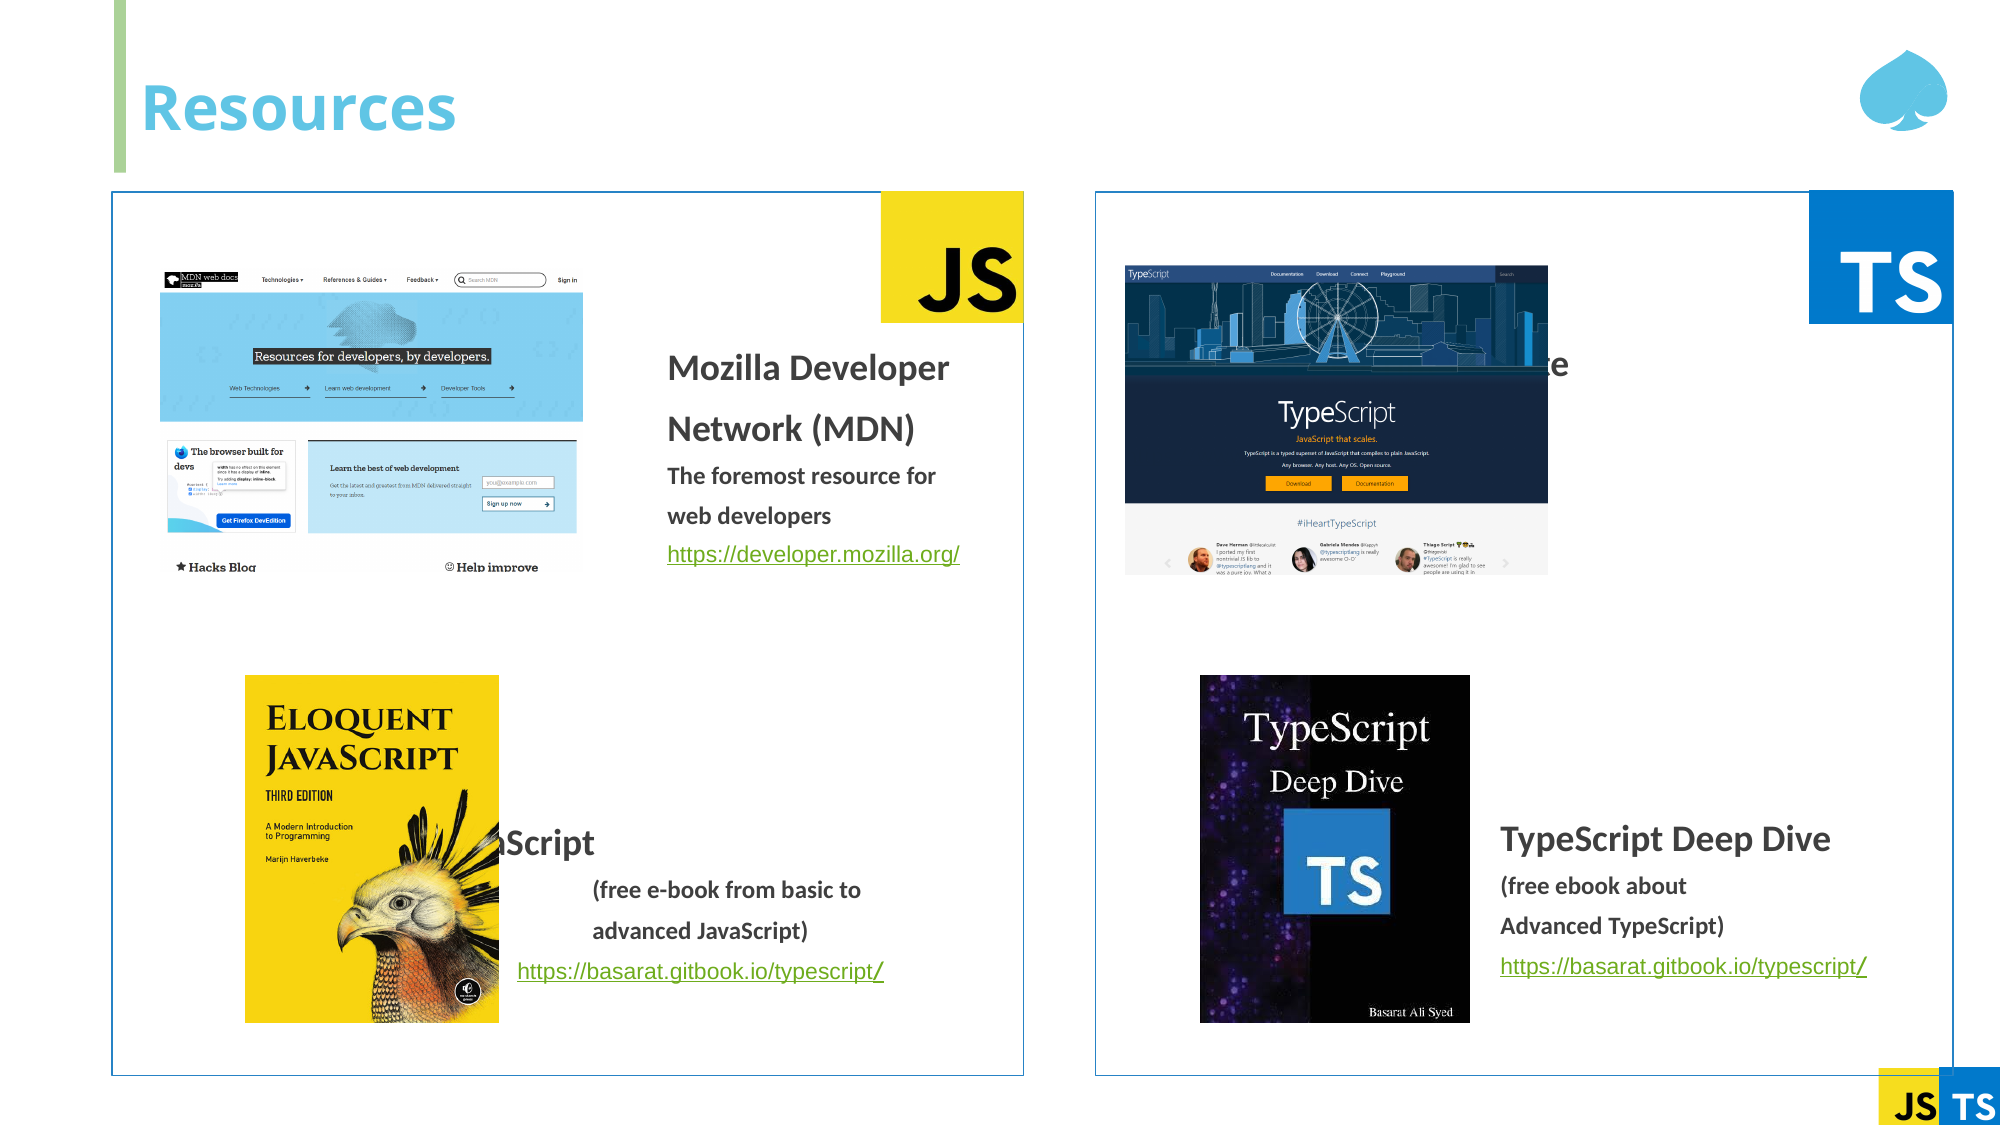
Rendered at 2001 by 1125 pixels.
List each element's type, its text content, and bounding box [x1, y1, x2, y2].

picture [1809, 190, 1953, 325]
picture [160, 268, 584, 572]
picture [245, 674, 499, 1024]
picture [1200, 674, 1470, 1024]
picture [1878, 1067, 2000, 1125]
picture [1124, 265, 1548, 576]
title Resources [140, 60, 977, 143]
list TypeScript website https://www.typescriptlang.org/ TypeScript Deep Dive (free ebook about Advanced TypeScript) https://basarat.gitbook.io/typescript/ [1095, 191, 1953, 1076]
list Mozilla Developer Network (MDN) The foremost resource for web developers https://developer.mozilla.org/ Eloquent JavaScript (free e-book from basic to advanced JavaScript) https://basarat.gitbook.io/typescript/ [112, 191, 1024, 1076]
picture [880, 191, 1024, 323]
